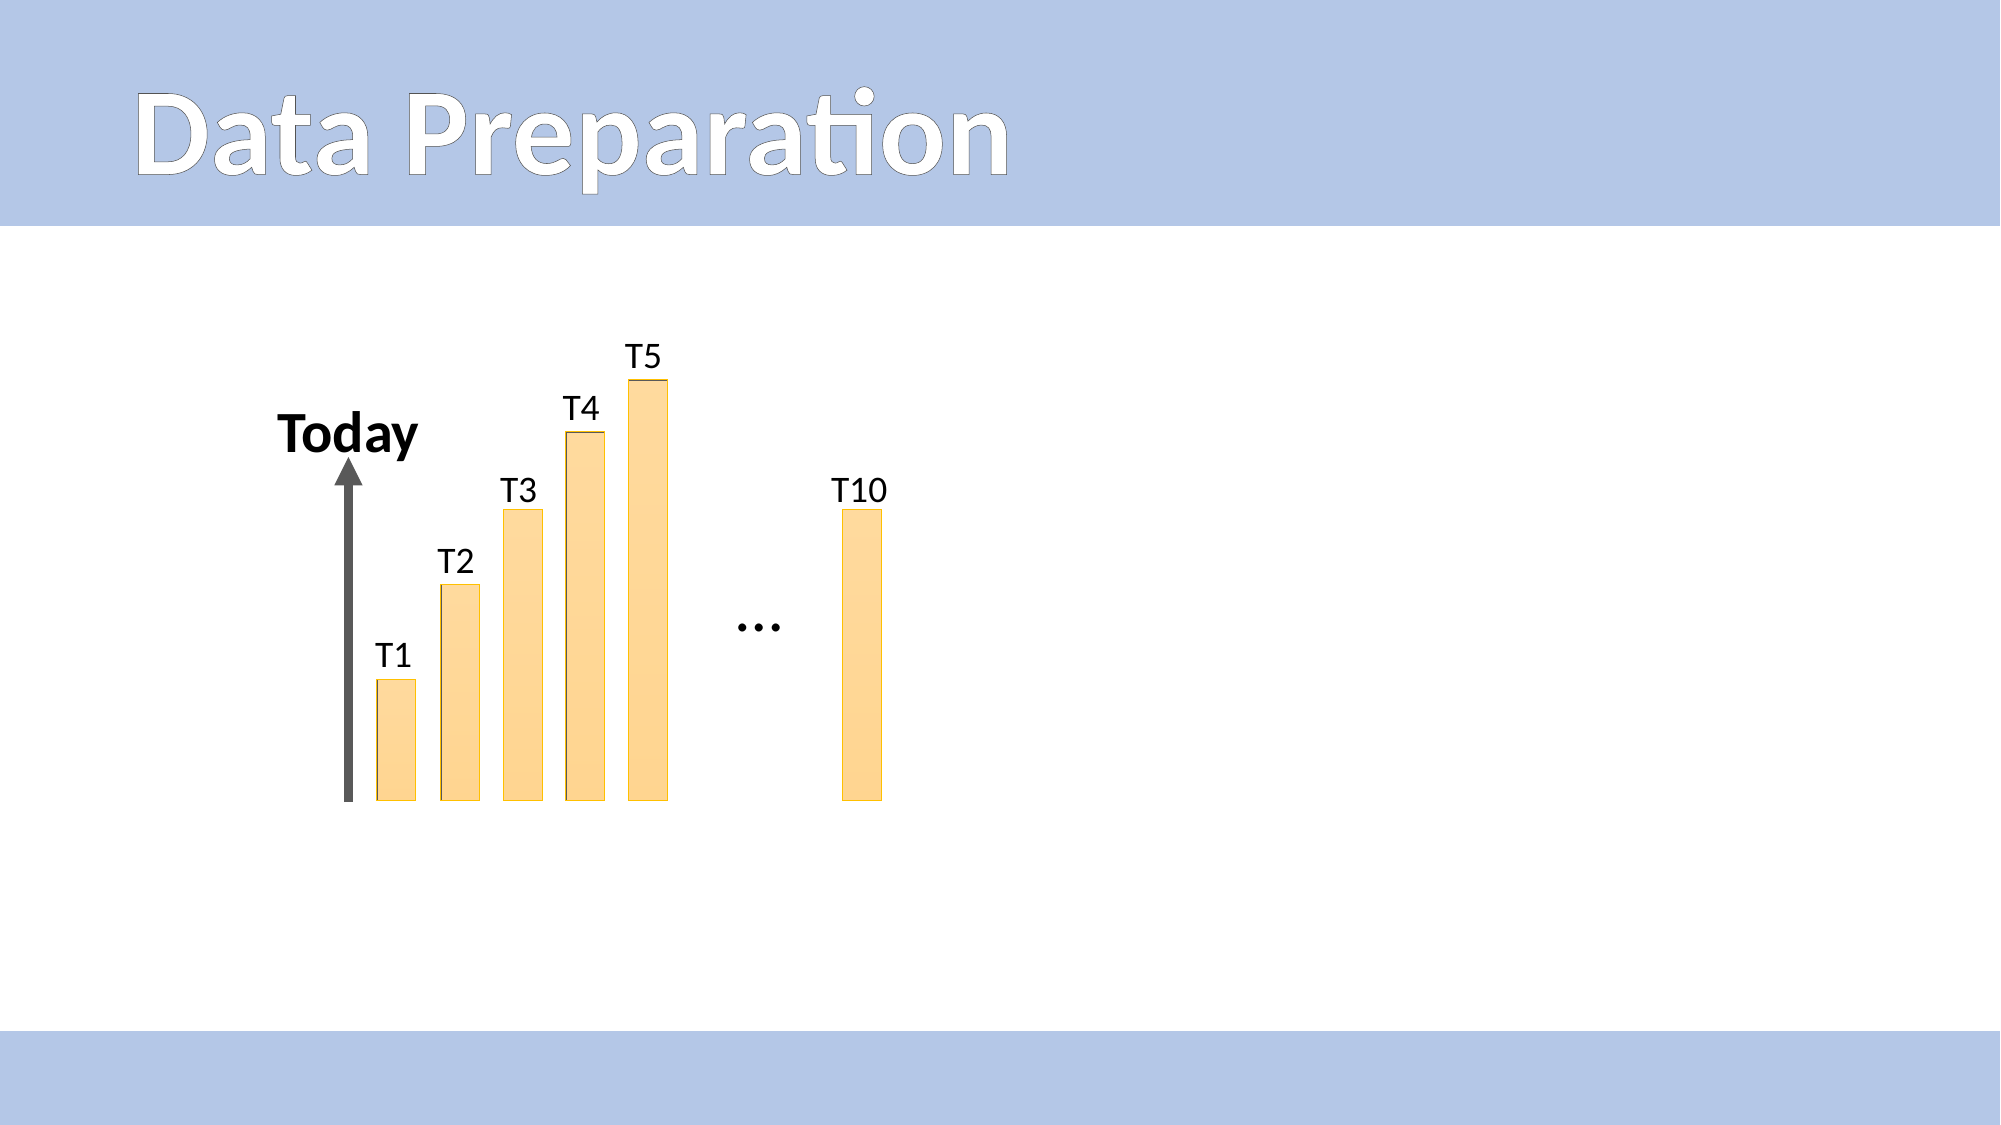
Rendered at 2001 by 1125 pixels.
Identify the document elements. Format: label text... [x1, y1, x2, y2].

text_box T10 [816, 457, 907, 518]
text_box [842, 518, 882, 801]
text_box … [706, 557, 797, 652]
text_box T1 [360, 622, 436, 683]
text_box [440, 588, 480, 801]
text_box T2 [422, 528, 498, 588]
text_box [628, 384, 668, 801]
text_box [0, 226, 2000, 1031]
text_box [565, 436, 605, 801]
text_box Today [248, 387, 448, 472]
text_box T3 [485, 457, 561, 518]
text_box [503, 518, 543, 801]
text_box T5 [610, 324, 686, 384]
text_box Data Preparation [116, 42, 1029, 207]
text_box T4 [547, 375, 623, 436]
text_box [376, 683, 416, 801]
